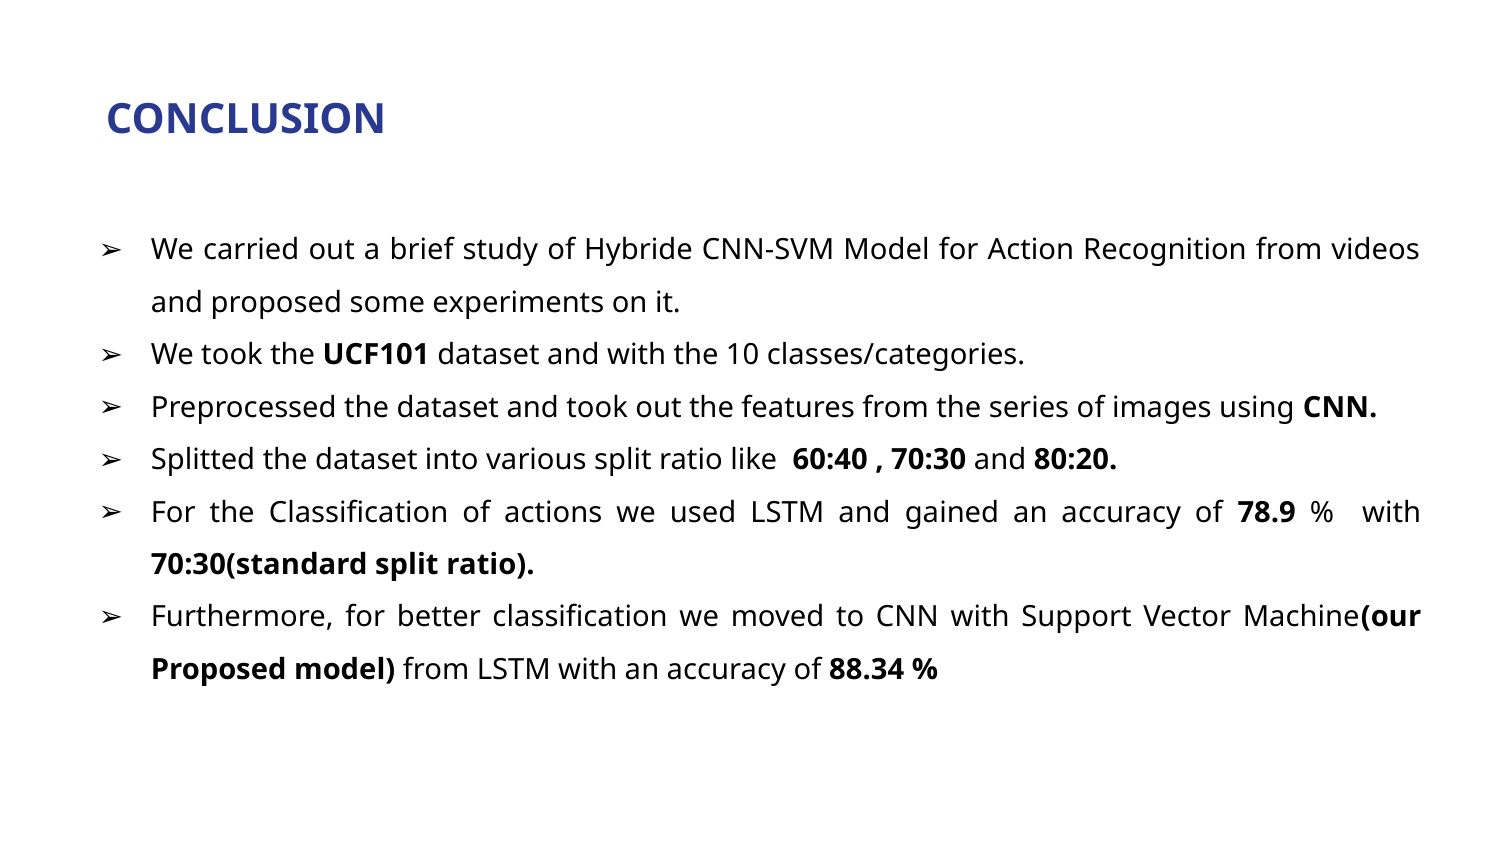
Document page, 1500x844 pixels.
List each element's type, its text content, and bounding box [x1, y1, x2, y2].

title CONCLUSION [90, 76, 1489, 177]
text_box We carried out a brief study of Hybride CNN-SVM Model for Action Recognition from videos and proposed some experiments on it. We took the UCF101 dataset and with the 10 classes/categories. Preprocessed the dataset and took out the features from the series of images using CNN. Splitted the dataset into various split ratio like 60:40 , 70:30 and 80:20. For the Classification of actions we used LSTM and gained an accuracy of 78.9 % with 70:30(standard split ratio). Furthermore, for better classification we moved to CNN with Support Vector Machine(our Proposed model) from LSTM with an accuracy of 88.34 % [60, 198, 1437, 701]
